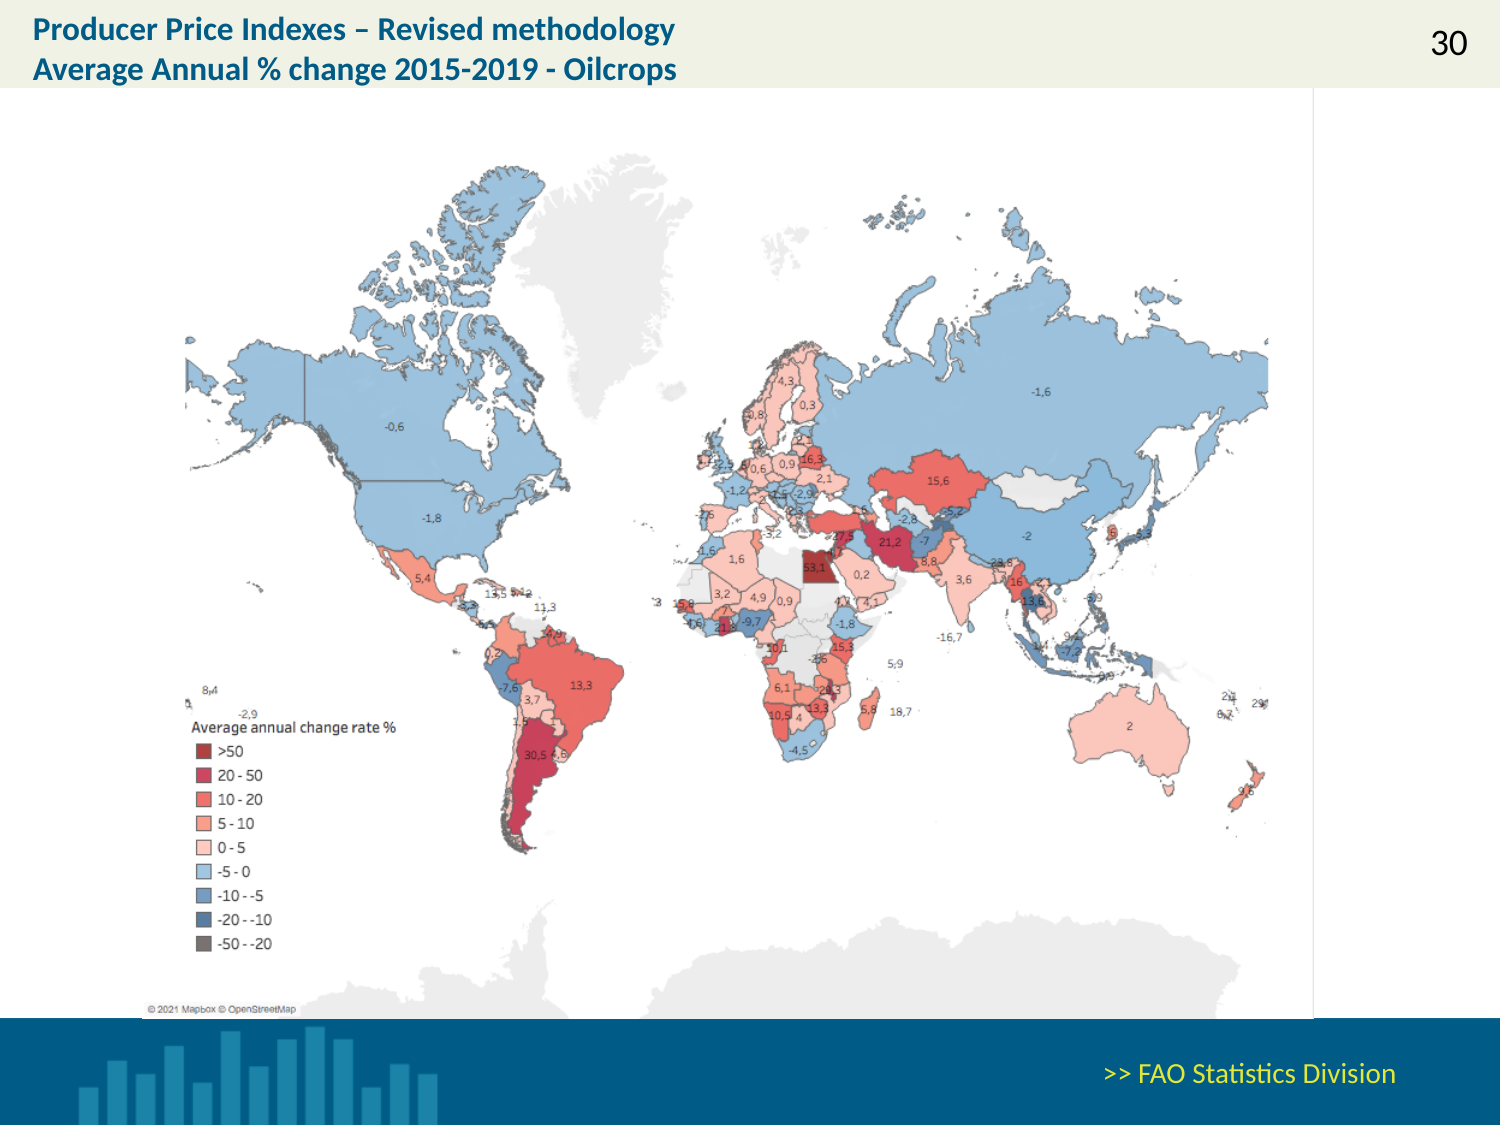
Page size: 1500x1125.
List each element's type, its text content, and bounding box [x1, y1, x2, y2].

slide_number 30 [1145, 10, 1483, 71]
picture [142, 88, 1314, 1018]
